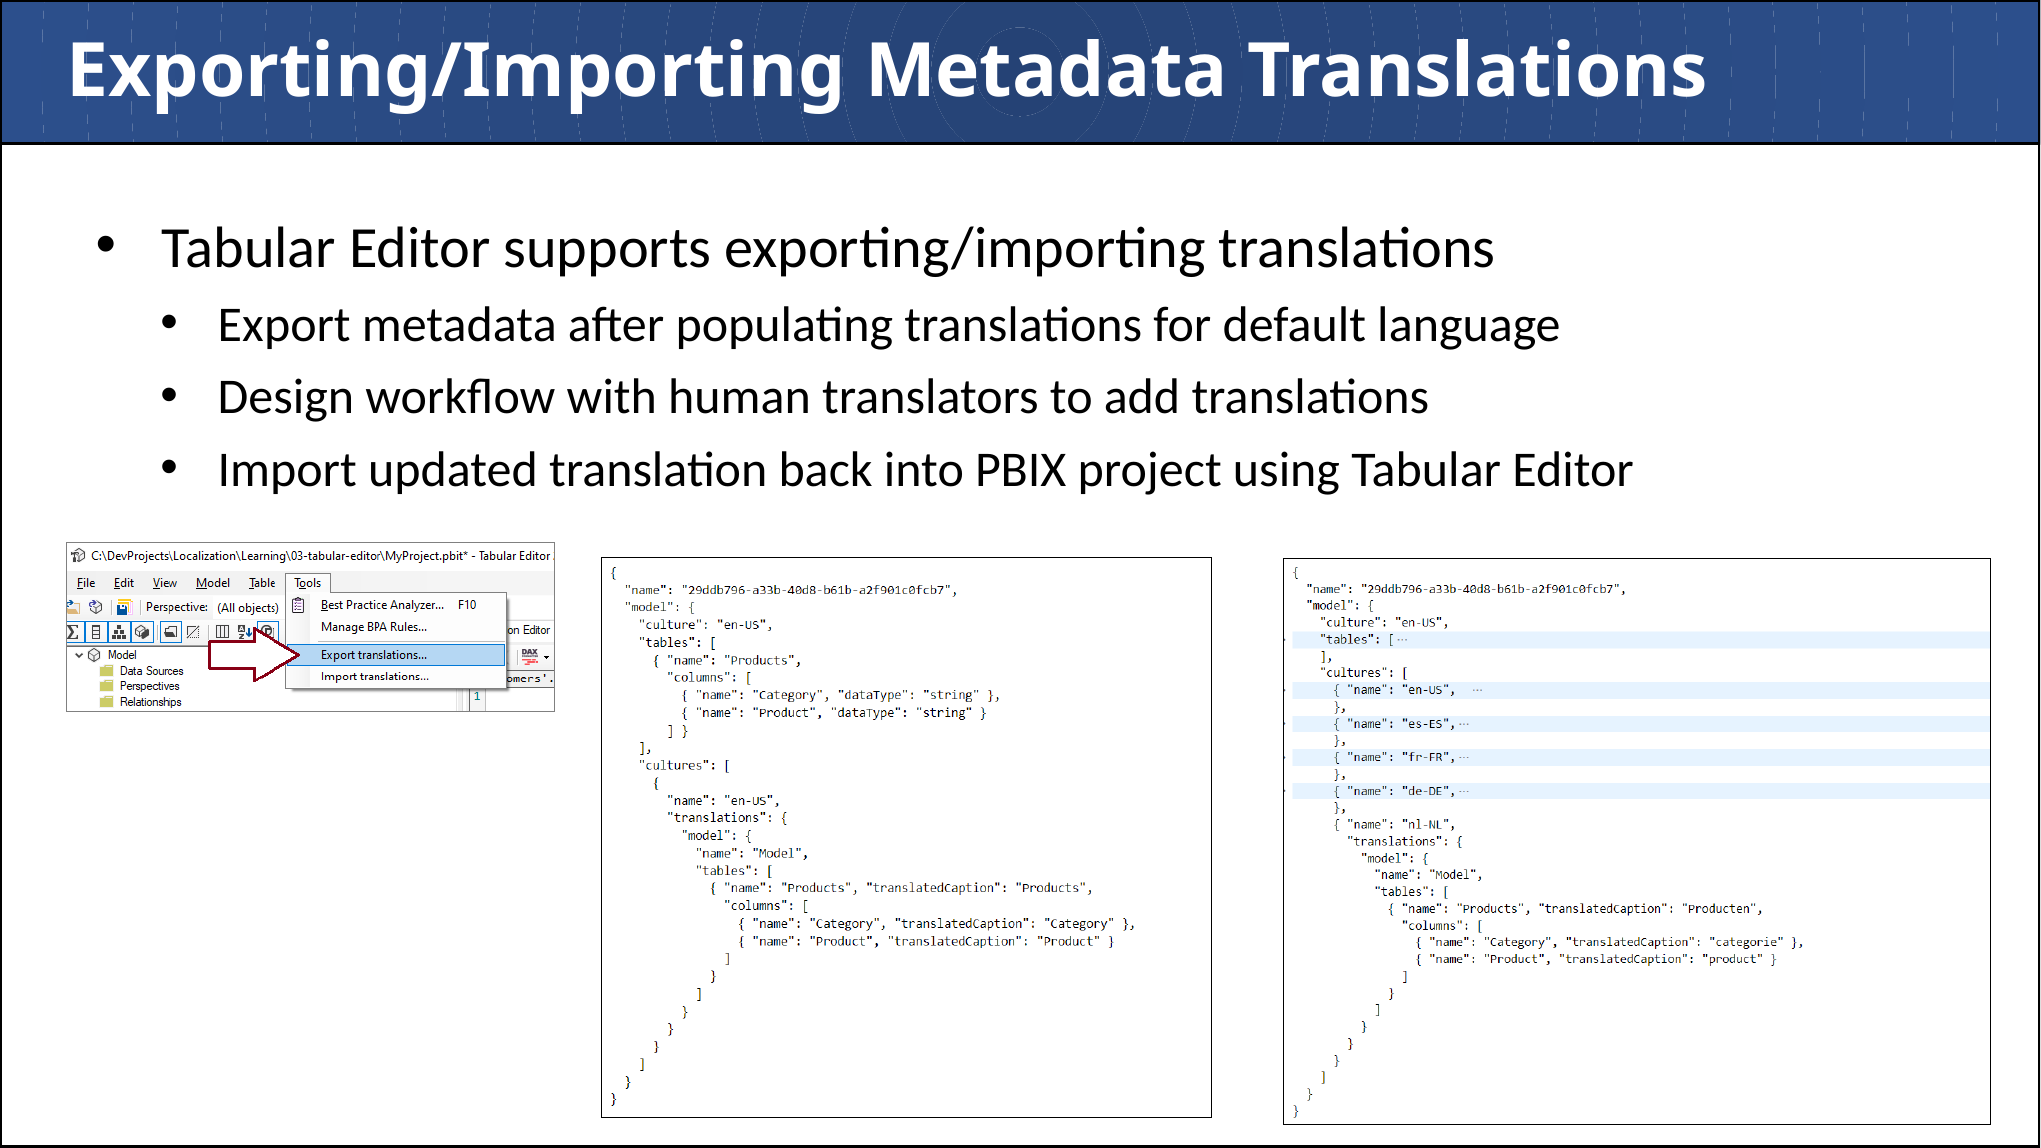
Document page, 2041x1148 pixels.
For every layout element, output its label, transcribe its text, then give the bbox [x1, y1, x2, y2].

picture [600, 557, 1212, 1118]
picture [1283, 558, 1991, 1125]
picture [66, 542, 555, 712]
title Exporting/Importing Metadata Translations [51, 31, 1988, 113]
list Tabular Editor supports exporting/importing translations Export metadata after populating translations for default language Design workflow with human translators to add translations Import updated translation back into PBIX project using Tabular Editor [80, 201, 1988, 507]
